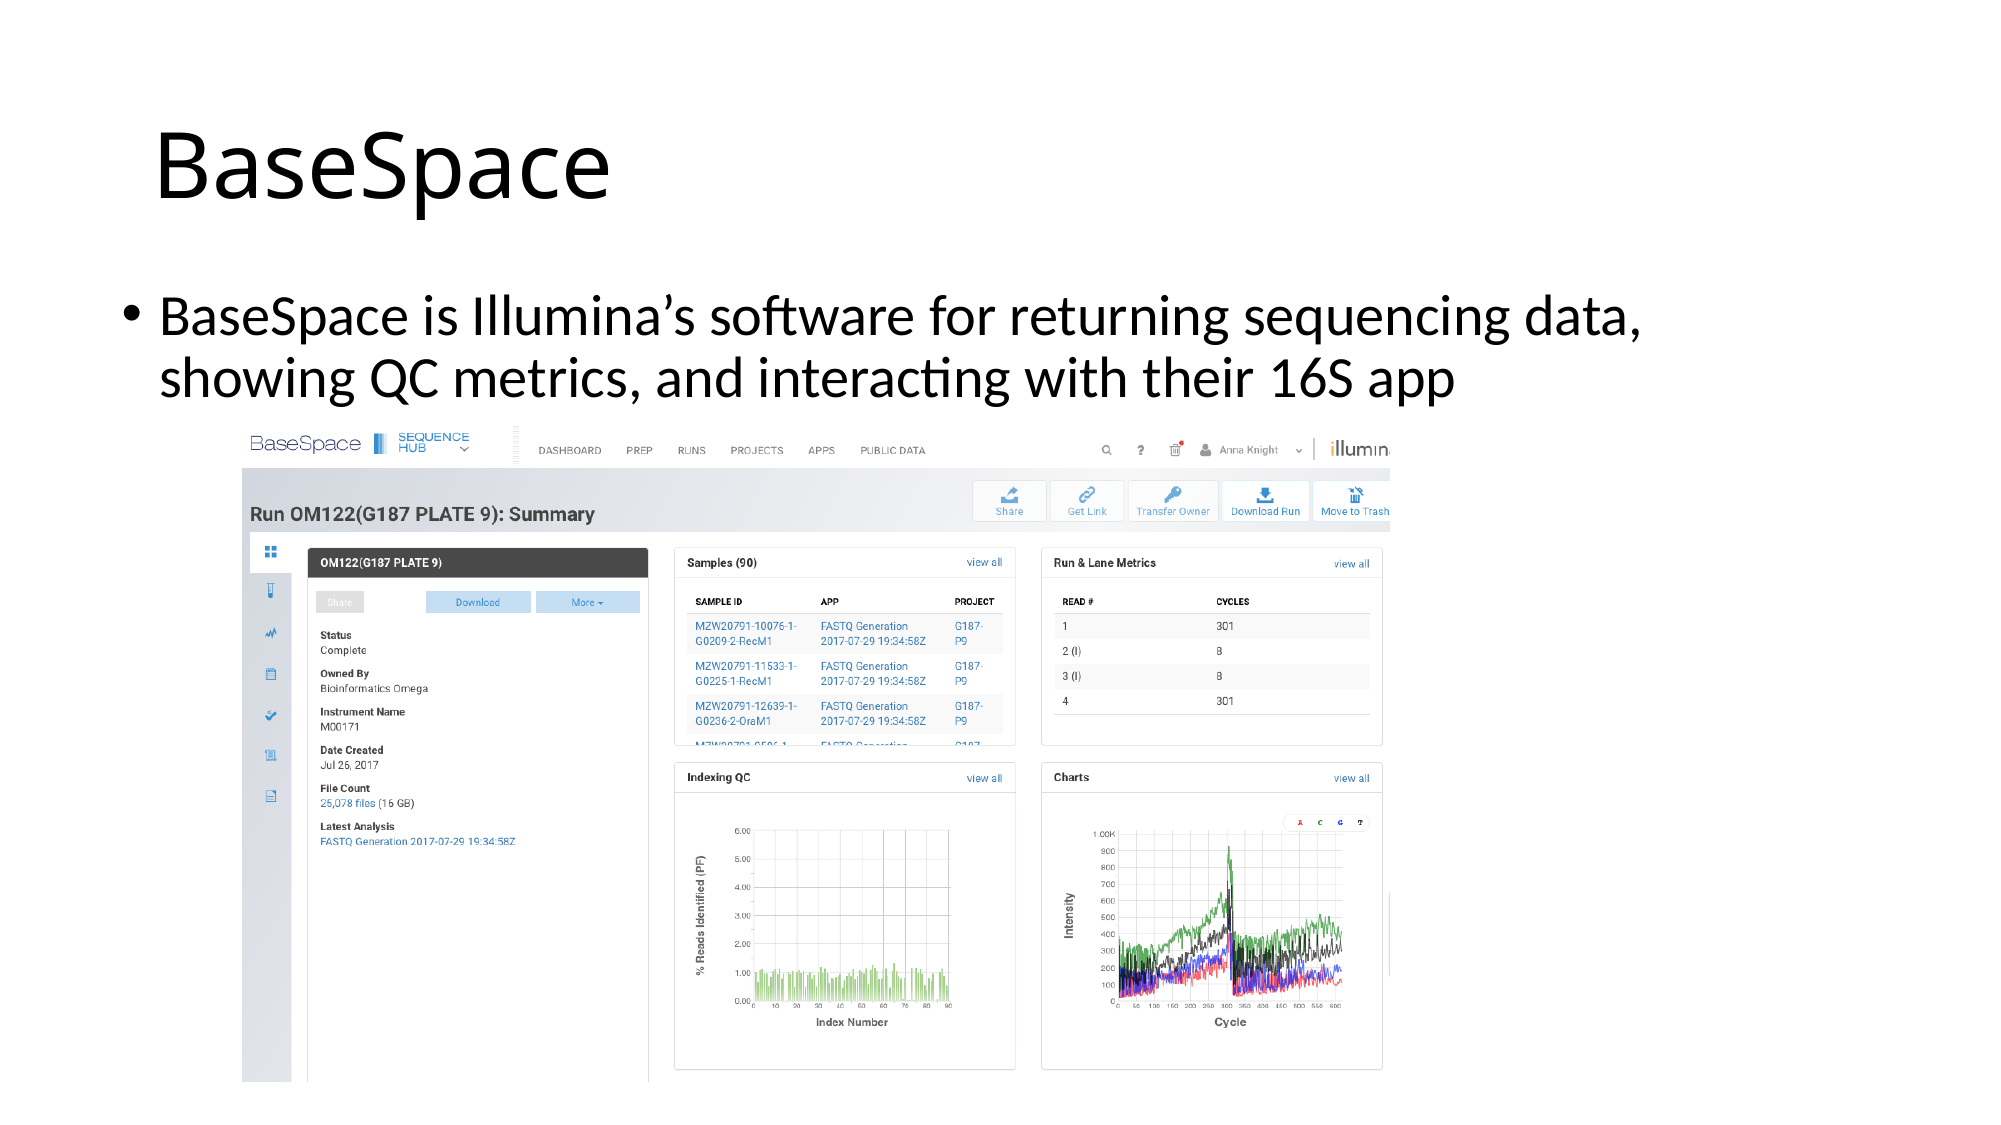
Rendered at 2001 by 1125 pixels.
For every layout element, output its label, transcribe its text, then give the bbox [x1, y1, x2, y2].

picture [242, 424, 1390, 1082]
title BaseSpace [137, 59, 1863, 278]
list BaseSpace is Illumina’s software for returning sequencing data, showing QC metrics, and interacting with their 16S app [106, 277, 1692, 547]
